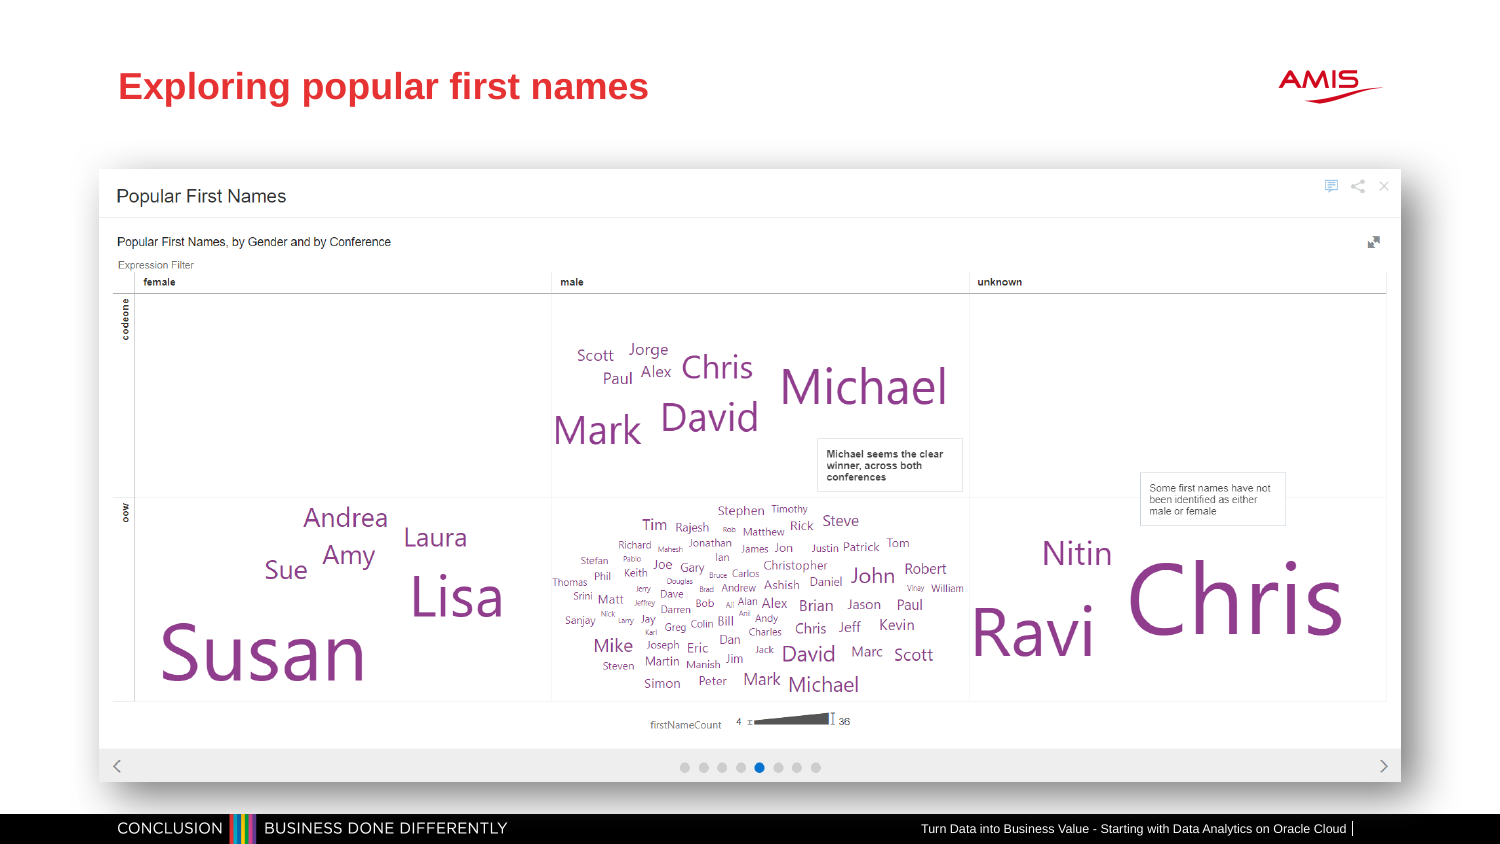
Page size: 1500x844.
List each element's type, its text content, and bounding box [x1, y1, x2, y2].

picture [0, 814, 236, 844]
picture [1205, 58, 1388, 106]
picture [239, 814, 1500, 844]
footer Turn Data into Business Value - Starting with Data Analytics on Oracle Cloud [814, 820, 1347, 839]
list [99, 169, 1401, 782]
title Exploring popular first names [118, 47, 1205, 130]
